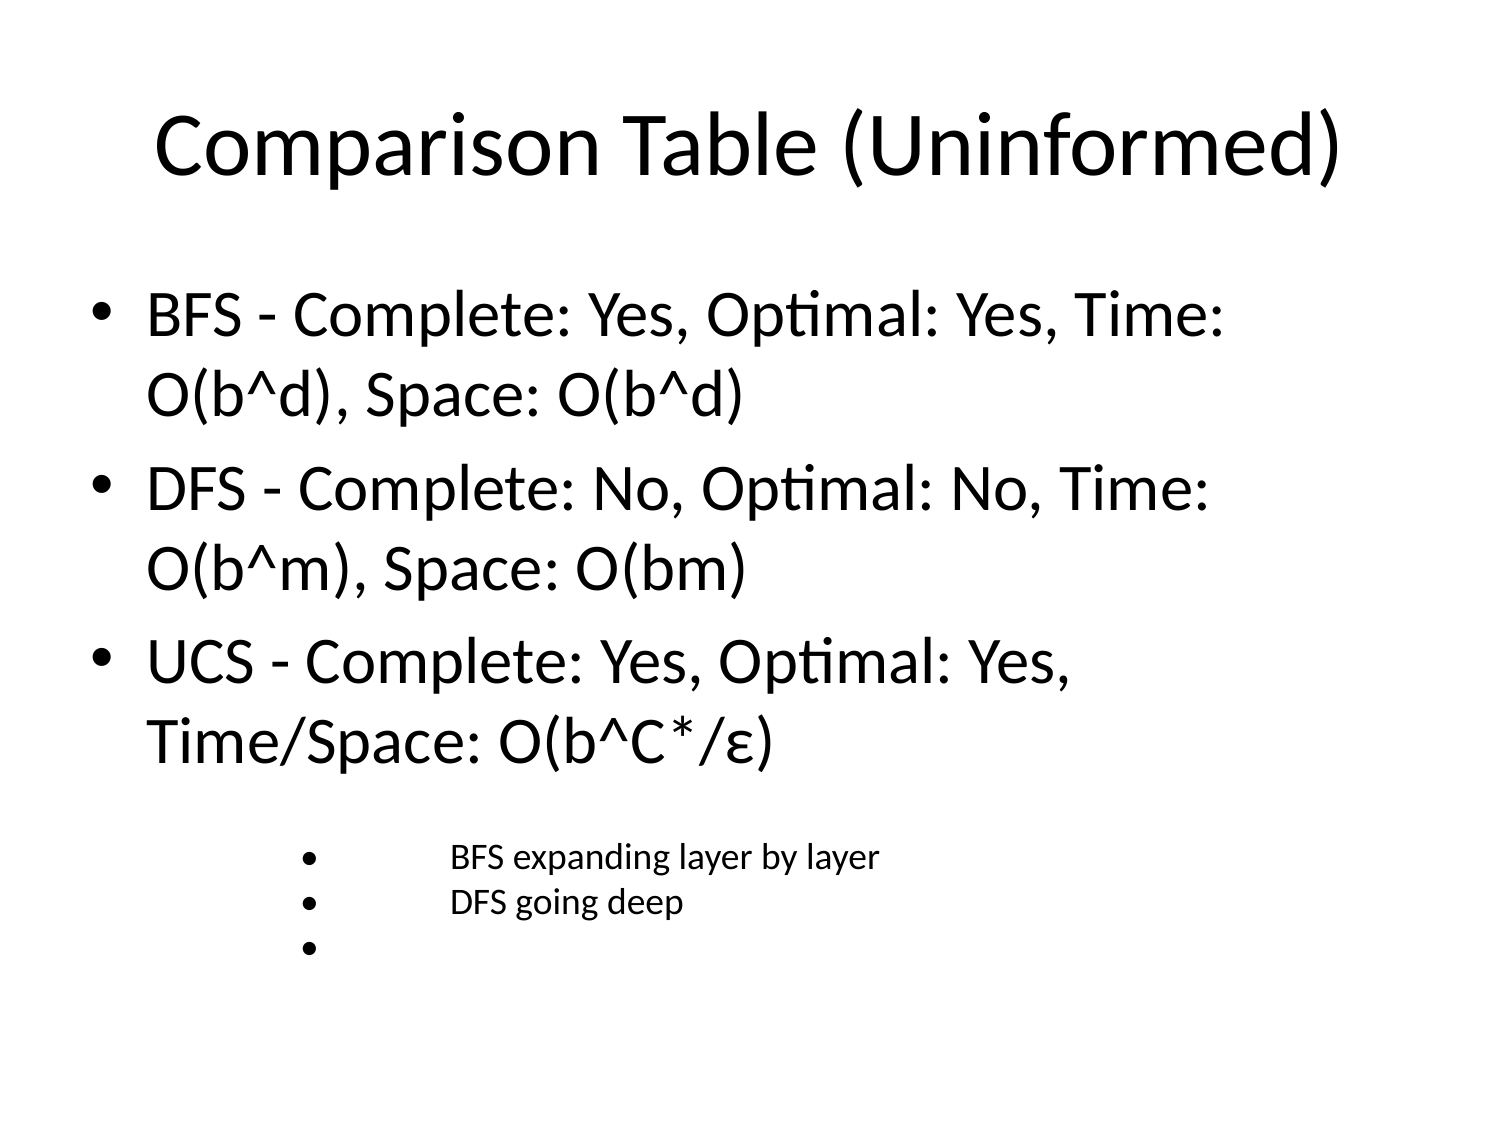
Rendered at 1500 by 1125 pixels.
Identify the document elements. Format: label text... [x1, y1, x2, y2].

title Comparison Table (Uninformed) [75, 45, 1425, 233]
list BFS - Complete: Yes, Optimal: Yes, Time: O(b^d), Space: O(b^d) DFS - Complete: No, Optimal: No, Time: O(b^m), Space: O(bm) UCS - Complete: Yes, Optimal: Yes, Time/Space: O(b^C*/ε) [75, 262, 1425, 1005]
text_box • BFS expanding layer by layer • DFS going deep • [285, 824, 1036, 975]
